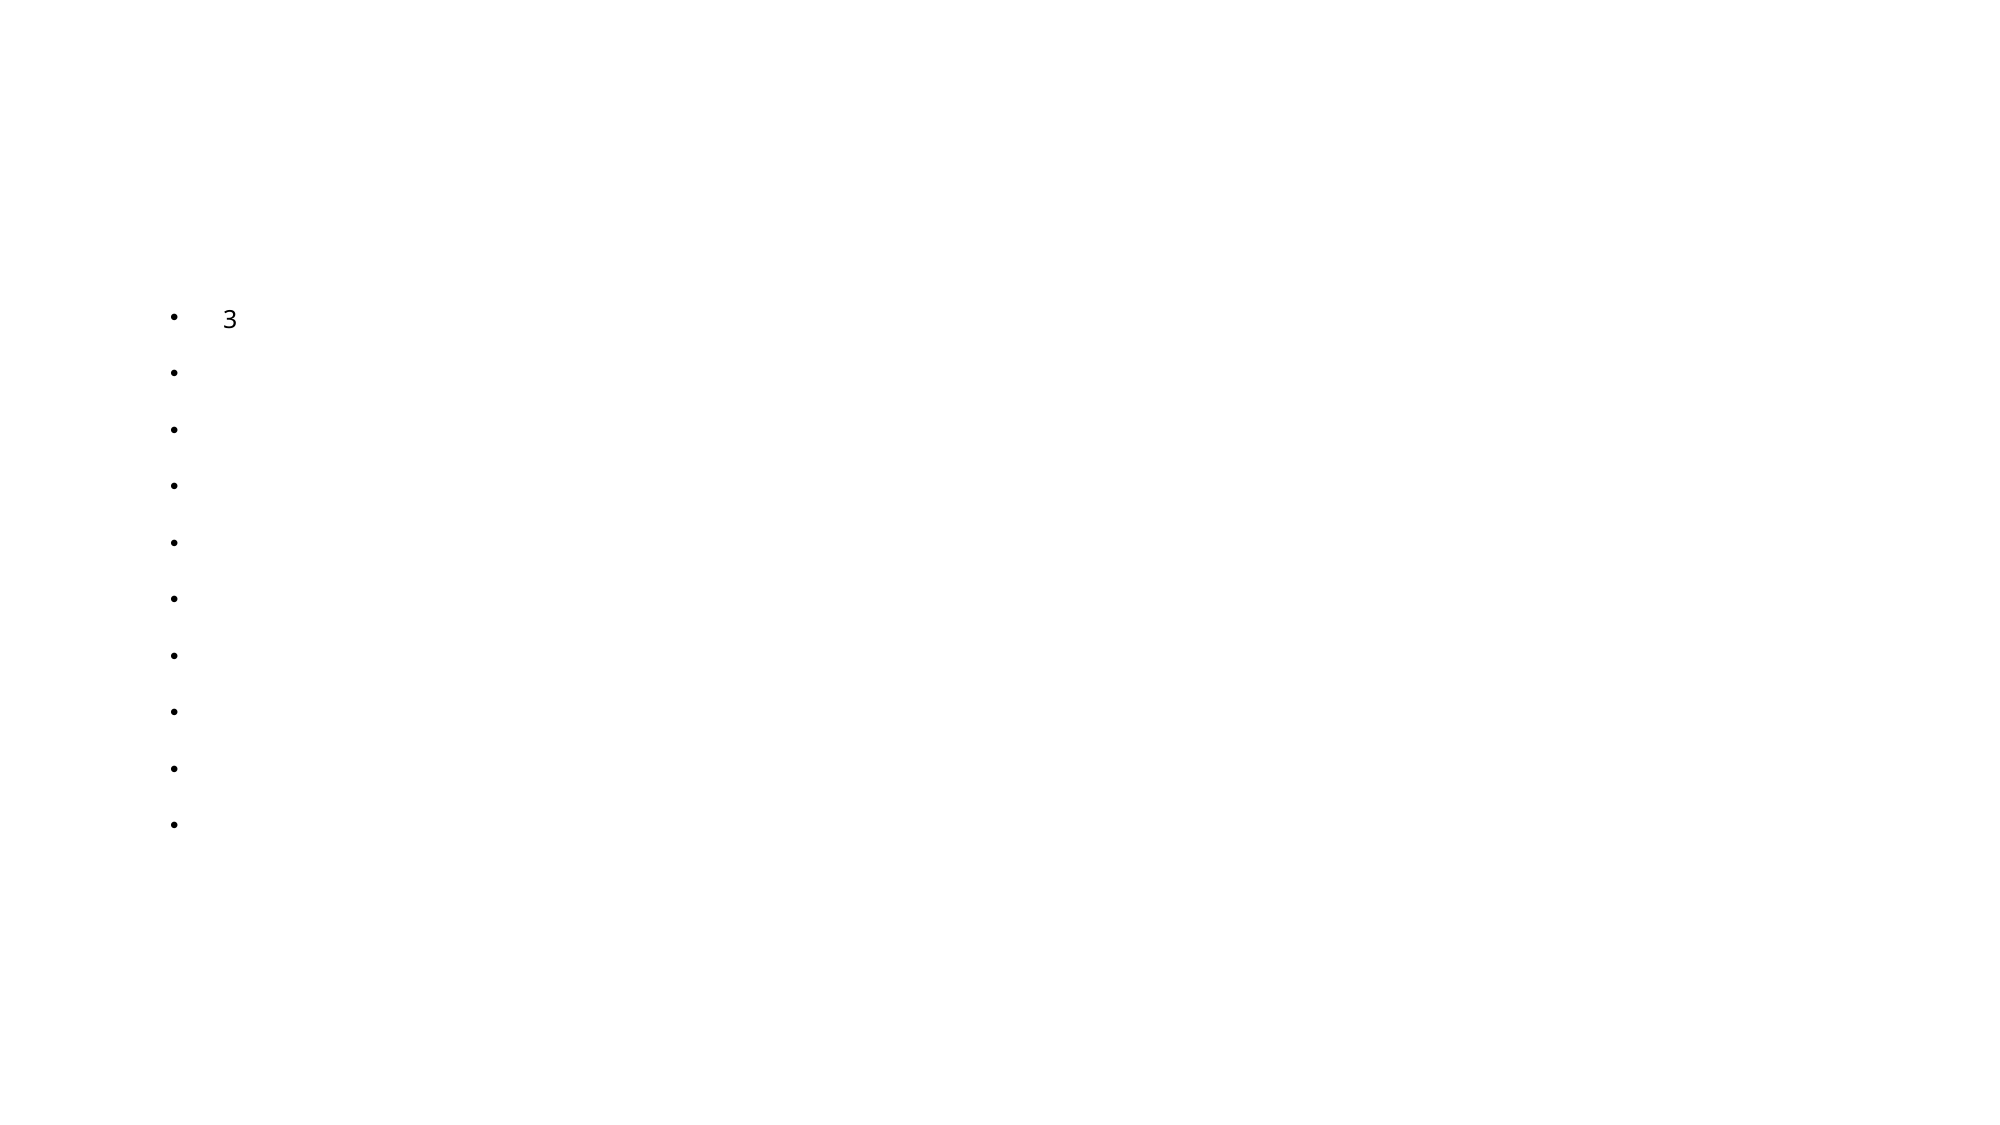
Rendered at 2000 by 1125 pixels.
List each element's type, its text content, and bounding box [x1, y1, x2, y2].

list 3 [137, 299, 1862, 1013]
